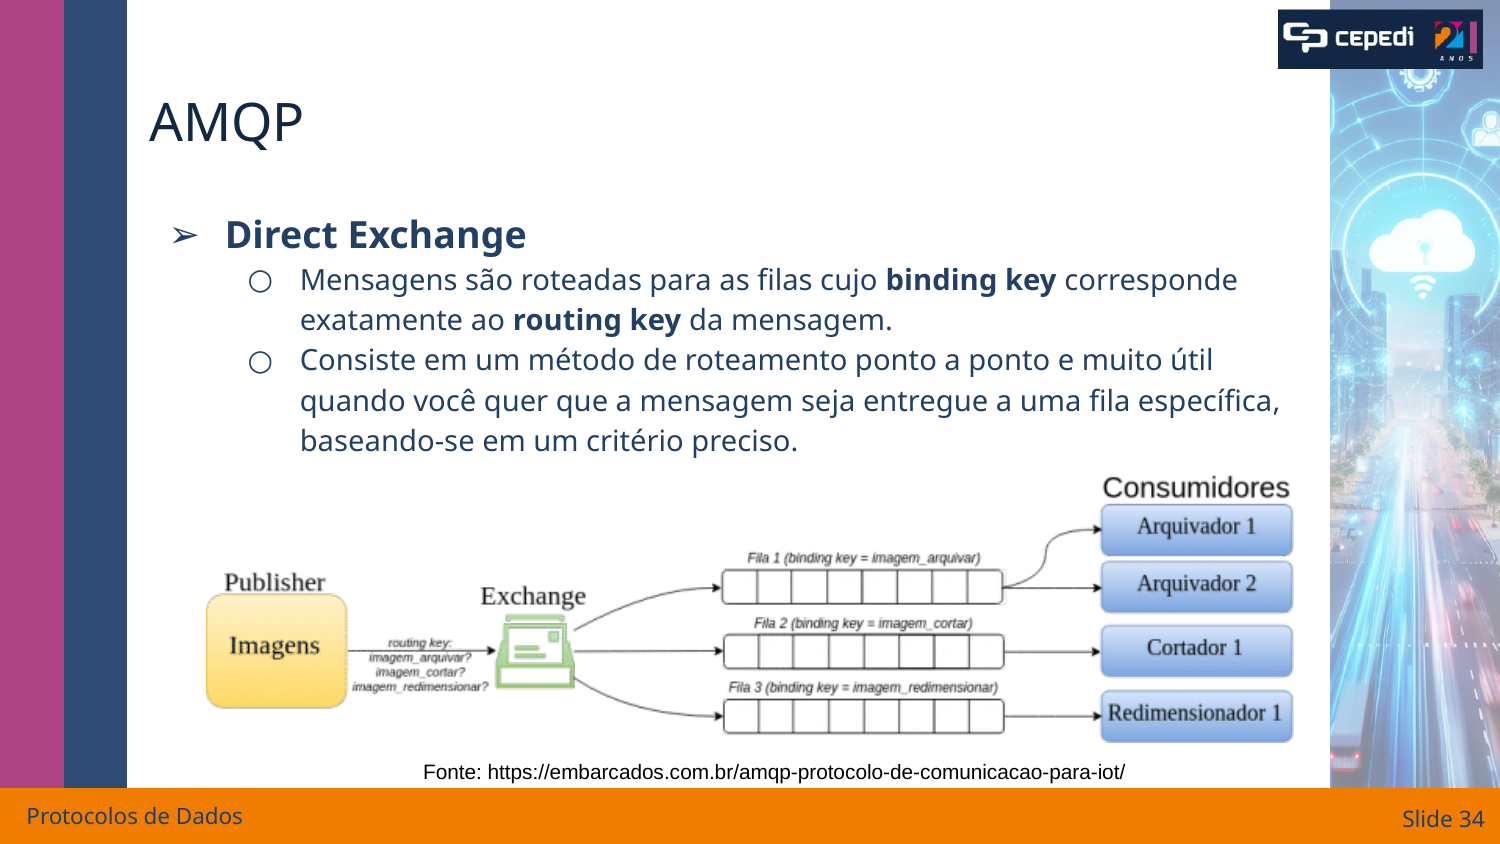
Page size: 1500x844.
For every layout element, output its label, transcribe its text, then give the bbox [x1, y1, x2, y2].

text_box Fonte: https://embarcados.com.br/amqp-protocolo-de-comunicacao-para-iot/ [288, 752, 1185, 799]
picture [206, 473, 1294, 743]
picture [0, 0, 1500, 844]
subtitle Protocolos de Dados [11, 782, 677, 844]
list Direct Exchange Mensagens são roteadas para as filas cujo binding key corresponde exatamente ao routing key da mensagem. Consiste em um método de roteamento ponto a ponto e muito útil quando você quer que a mensagem seja entregue a uma fila específica, baseando-se em um critério preciso. [134, 189, 1339, 750]
slide_number Slide ‹#› [1277, 789, 1500, 844]
title AMQP [134, 72, 1339, 167]
